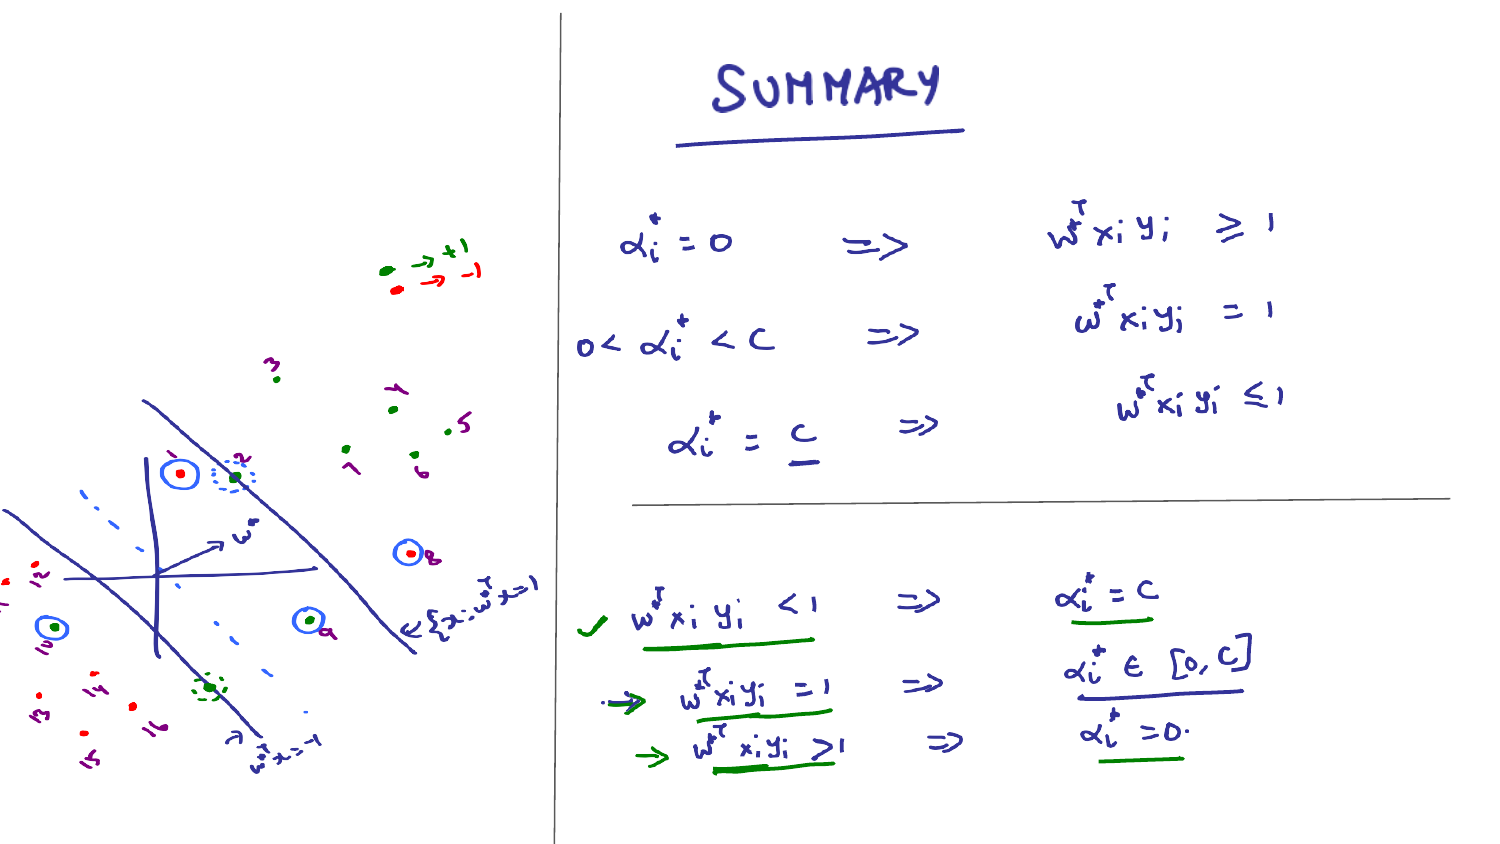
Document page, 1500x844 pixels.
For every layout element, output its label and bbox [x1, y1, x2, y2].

text_box [554, 12, 561, 844]
text_box [577, 498, 1451, 775]
text_box [0, 238, 538, 775]
text_box [711, 64, 939, 113]
text_box [577, 199, 1282, 465]
